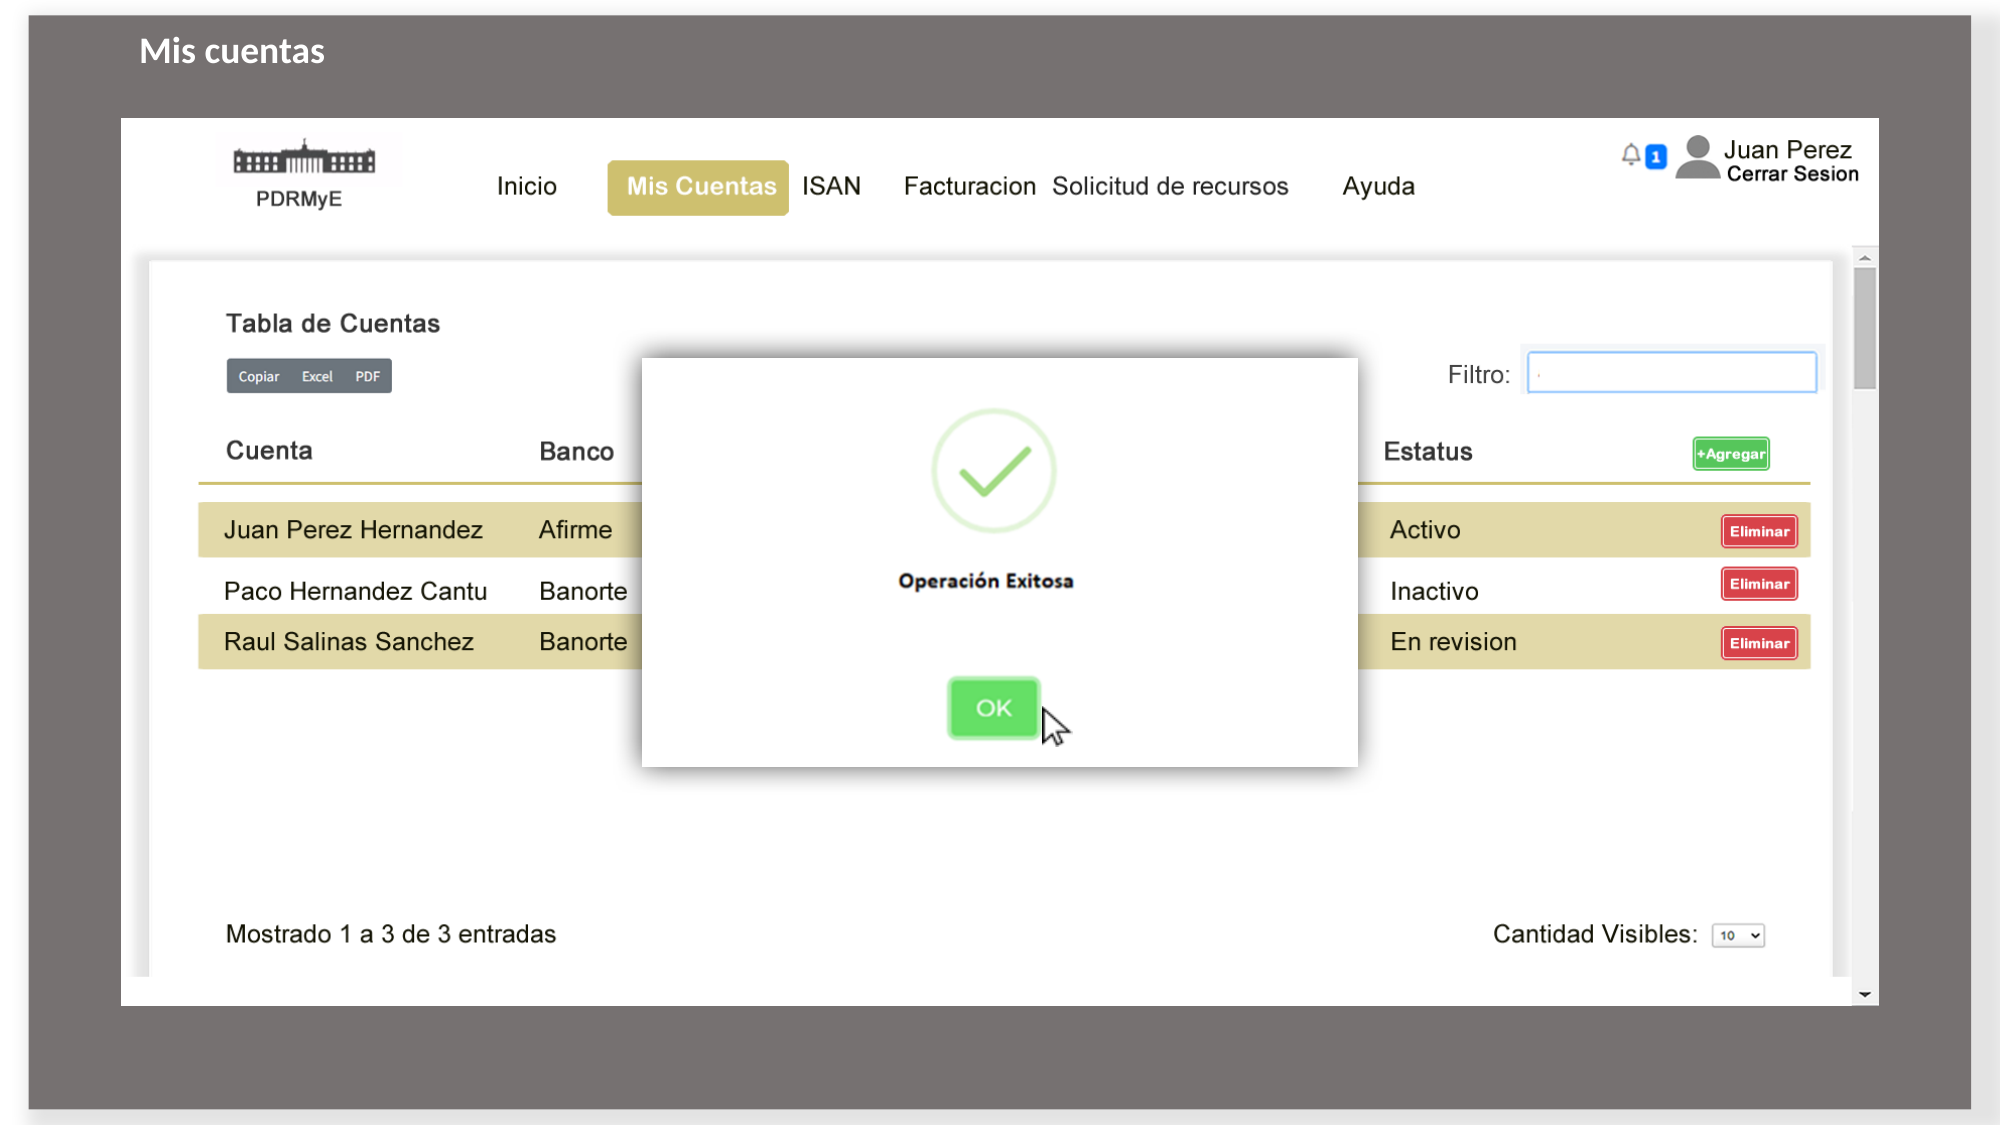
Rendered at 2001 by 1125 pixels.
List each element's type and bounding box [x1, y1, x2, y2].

text_box [0, 0, 500, 172]
text_box [28, 14, 1972, 1110]
picture [121, 118, 1879, 1006]
